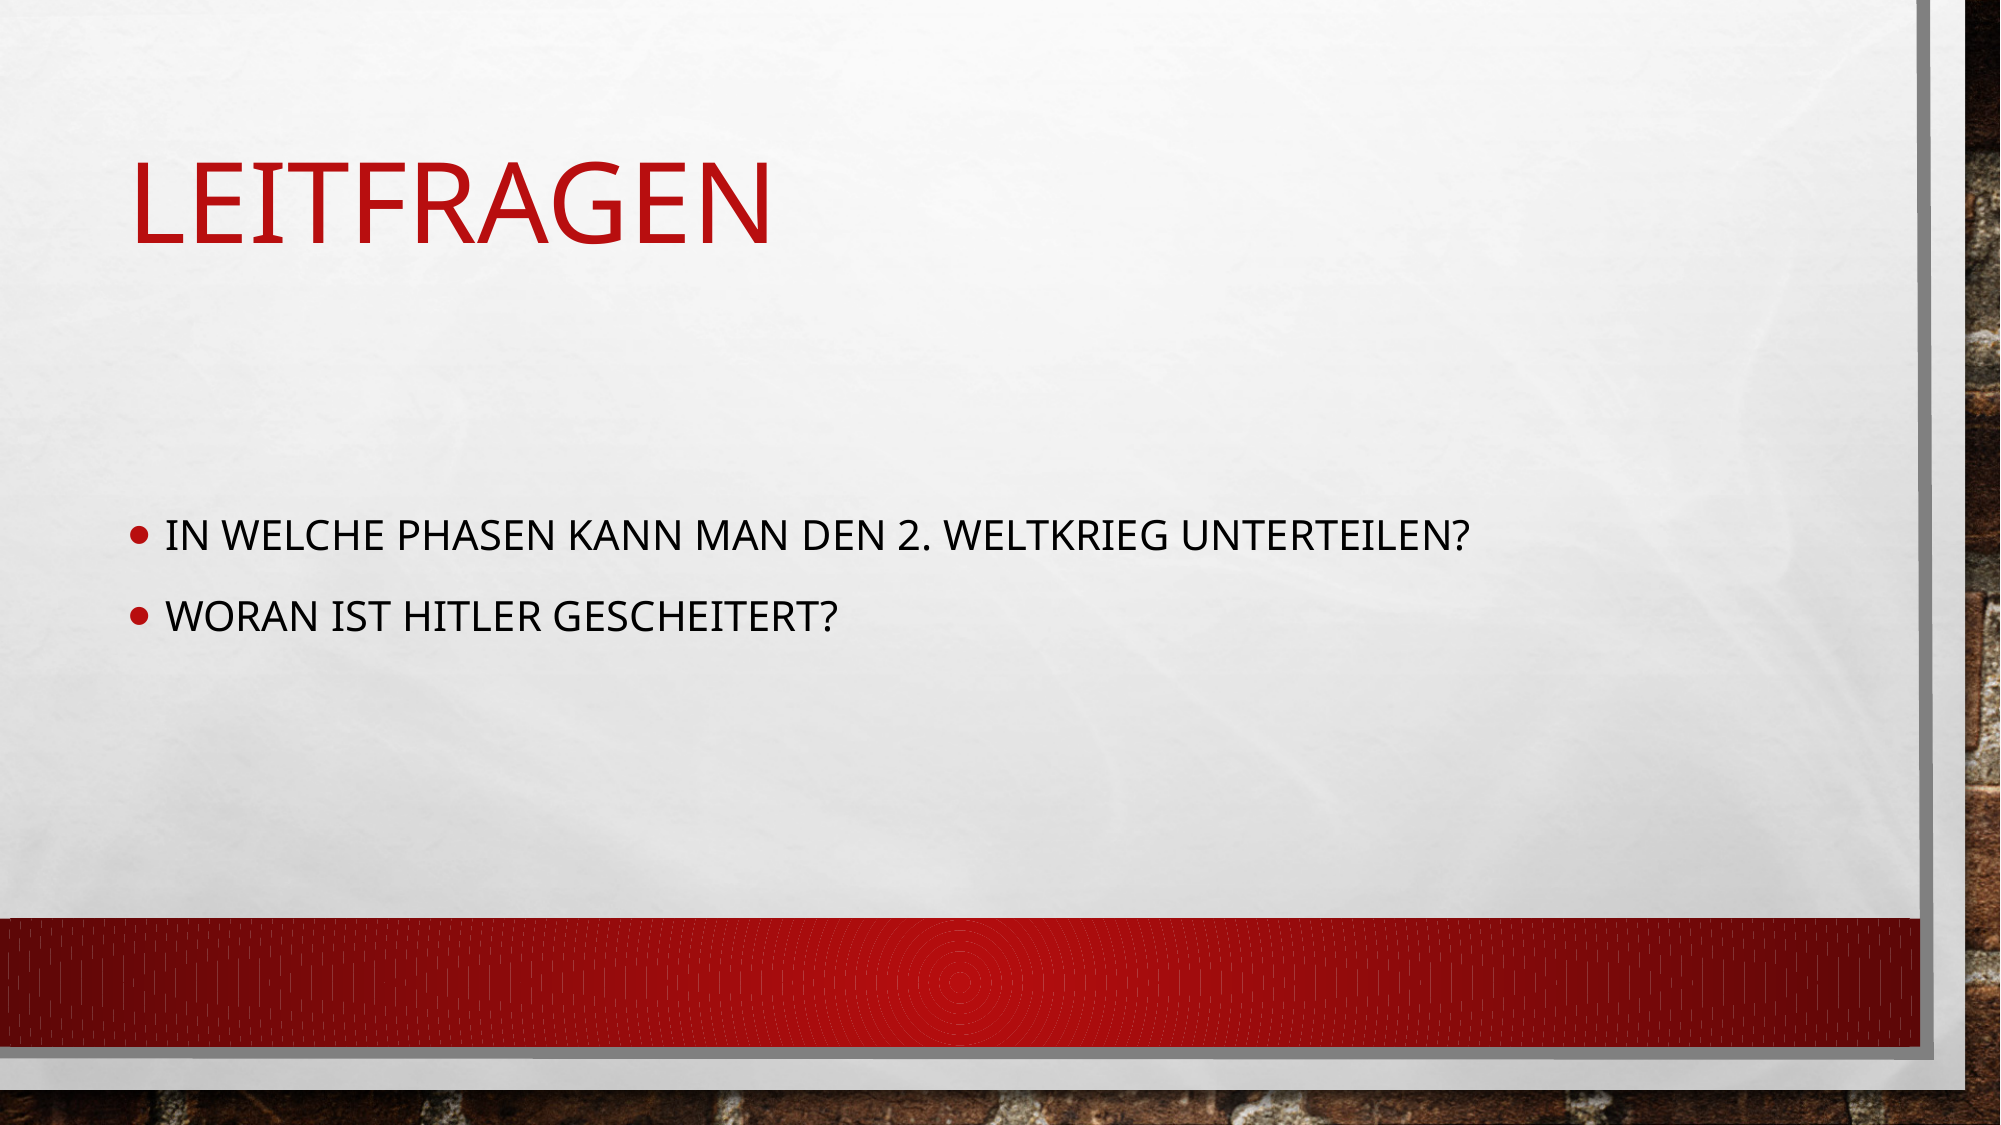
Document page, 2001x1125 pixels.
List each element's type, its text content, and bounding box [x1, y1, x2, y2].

picture [0, 0, 2000, 1125]
title Leitfragen [112, 112, 1818, 302]
list In welche Phasen kann man den 2. Weltkrieg unterteilen? Woran ist Hitler gescheitert? [112, 338, 1818, 882]
